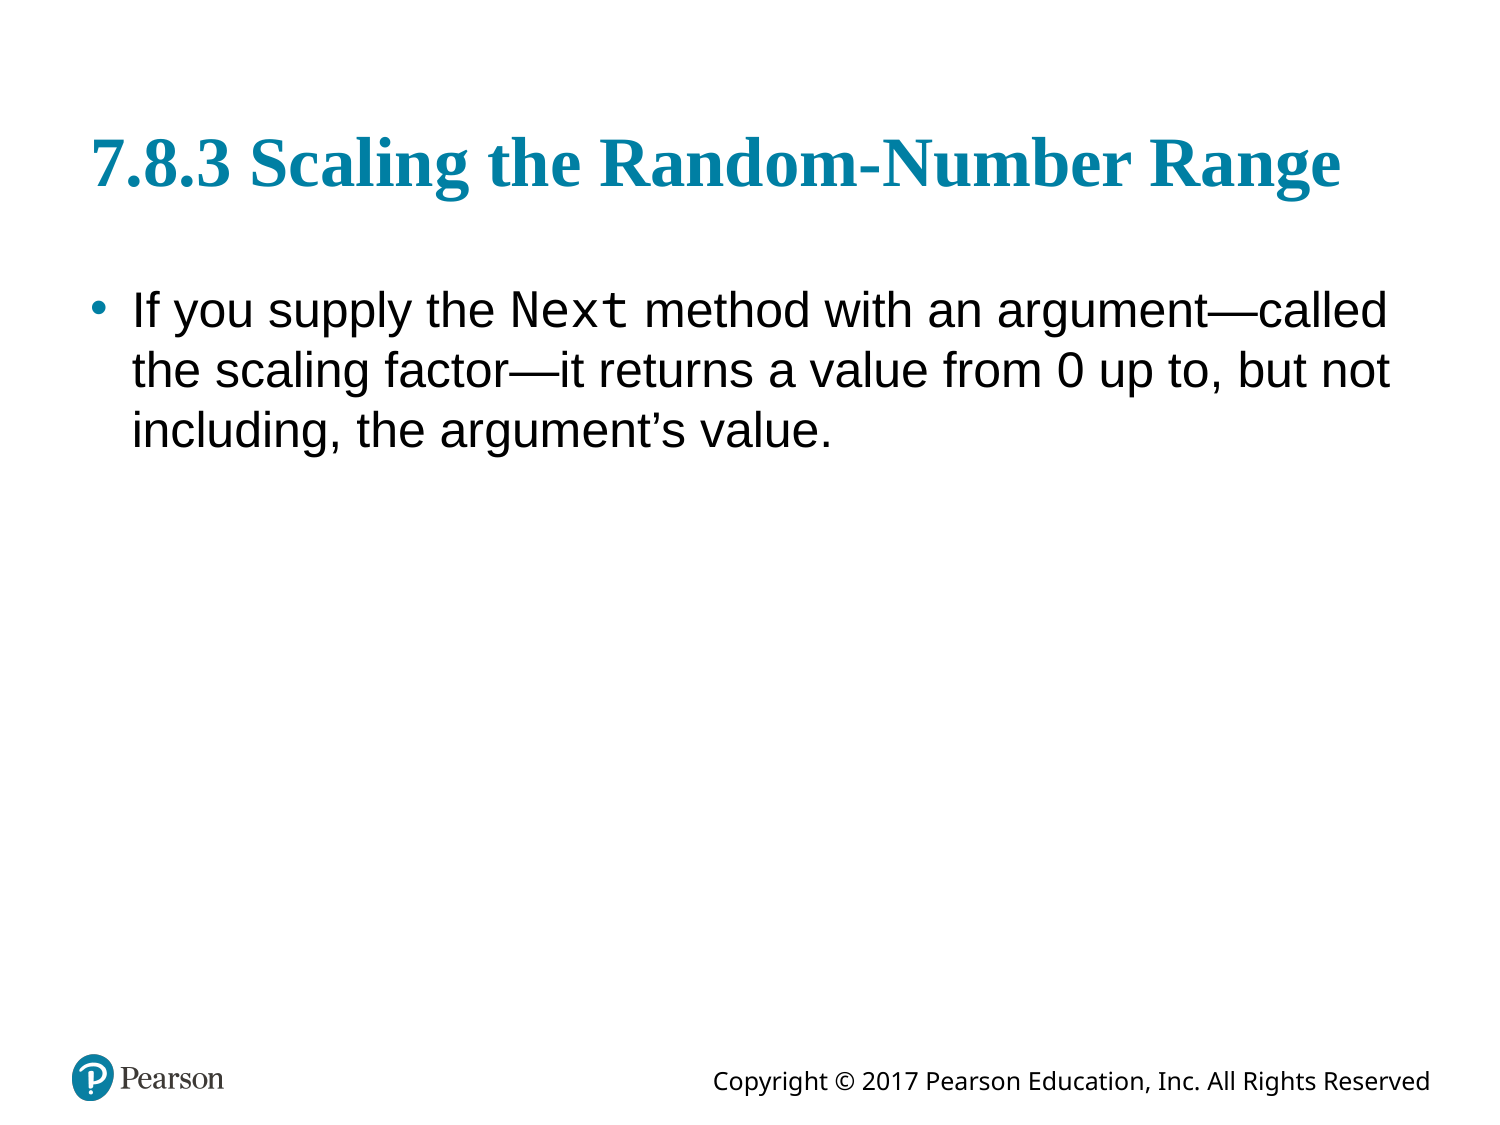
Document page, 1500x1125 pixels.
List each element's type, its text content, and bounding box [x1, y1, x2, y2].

title 7.8.3 Scaling the Random-Number Range [75, 35, 1425, 216]
picture [72, 1054, 88, 1070]
picture [80, 1063, 106, 1088]
list If you supply the Next method with an argument—called the scaling factor—it returns a value from 0 up to, but not including, the argument’s value. [75, 262, 1425, 1005]
picture [98, 1054, 224, 1101]
picture [72, 1087, 83, 1101]
